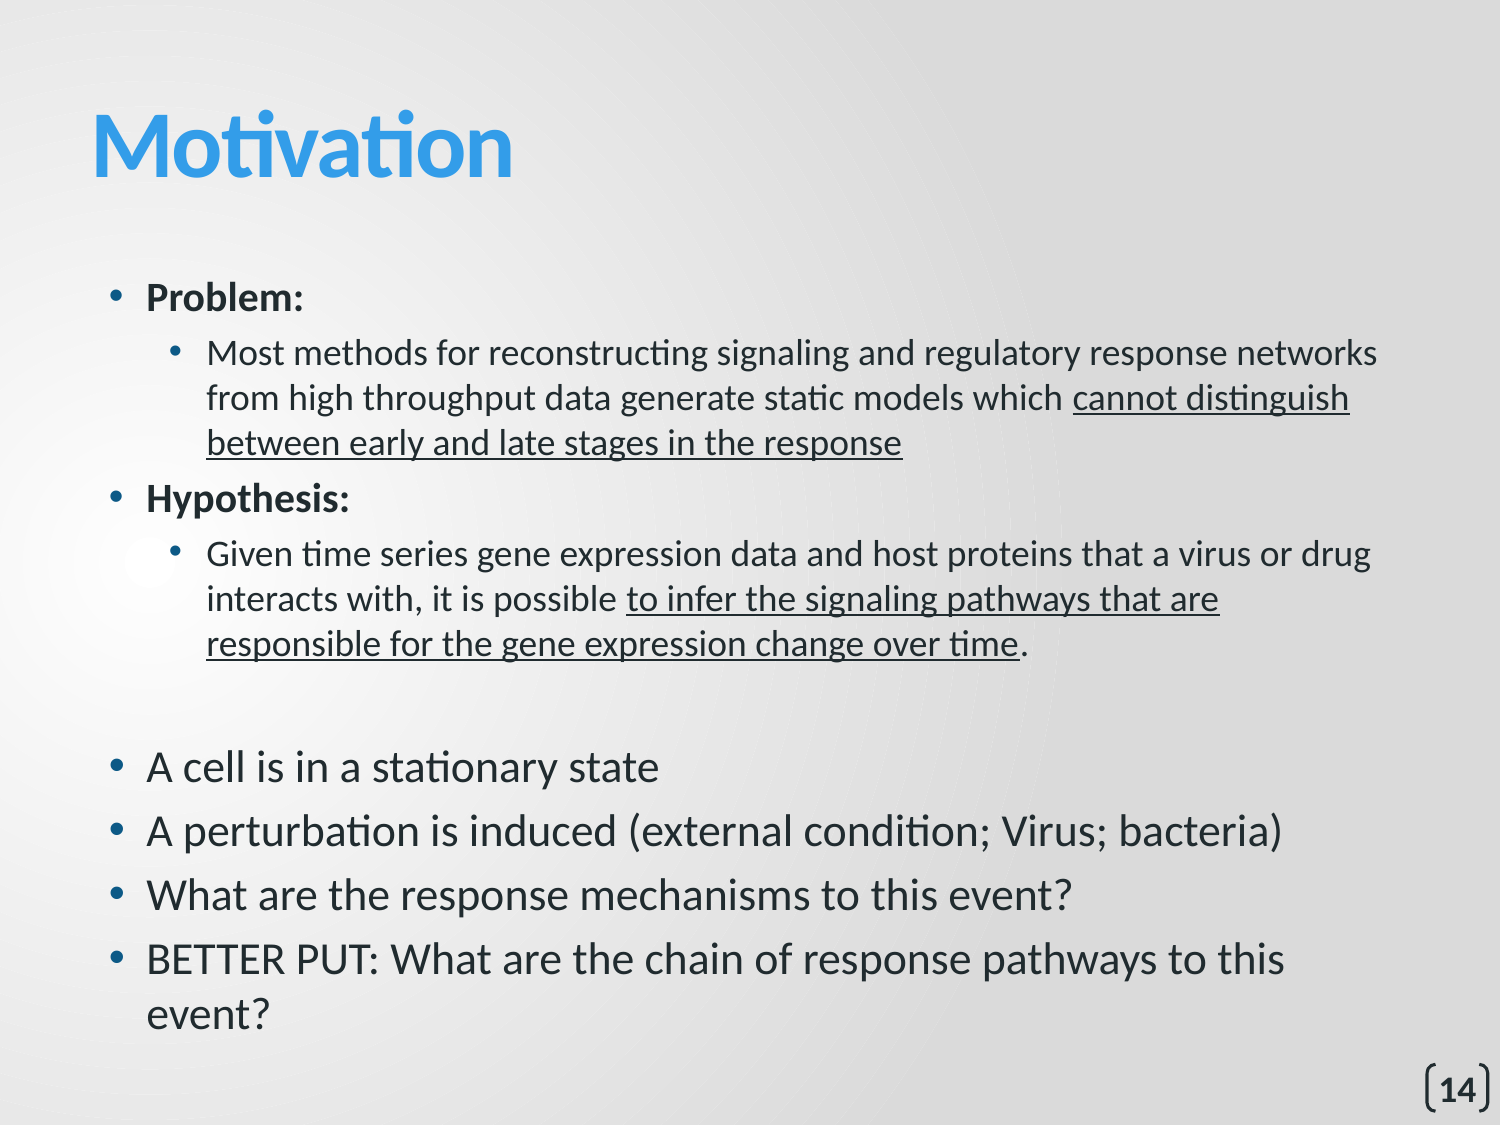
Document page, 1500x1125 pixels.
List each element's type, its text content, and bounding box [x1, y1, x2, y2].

title Motivation [75, 45, 1419, 233]
slide_number 14 [1425, 1062, 1490, 1113]
list Problem: Most methods for reconstructing signaling and regulatory response networks from high throughput data generate static models which cannot distinguish between early and late stages in the response Hypothesis: Given time series gene expression data and host proteins that a virus or drug interacts with, it is possible to infer the signaling pathways that are responsible for the gene expression change over time. A cell is in a stationary state A perturbation is induced (external condition; Virus; bacteria) What are the response mechanisms to this event? BETTER PUT: What are the chain of response pathways to this event? [75, 262, 1419, 1050]
